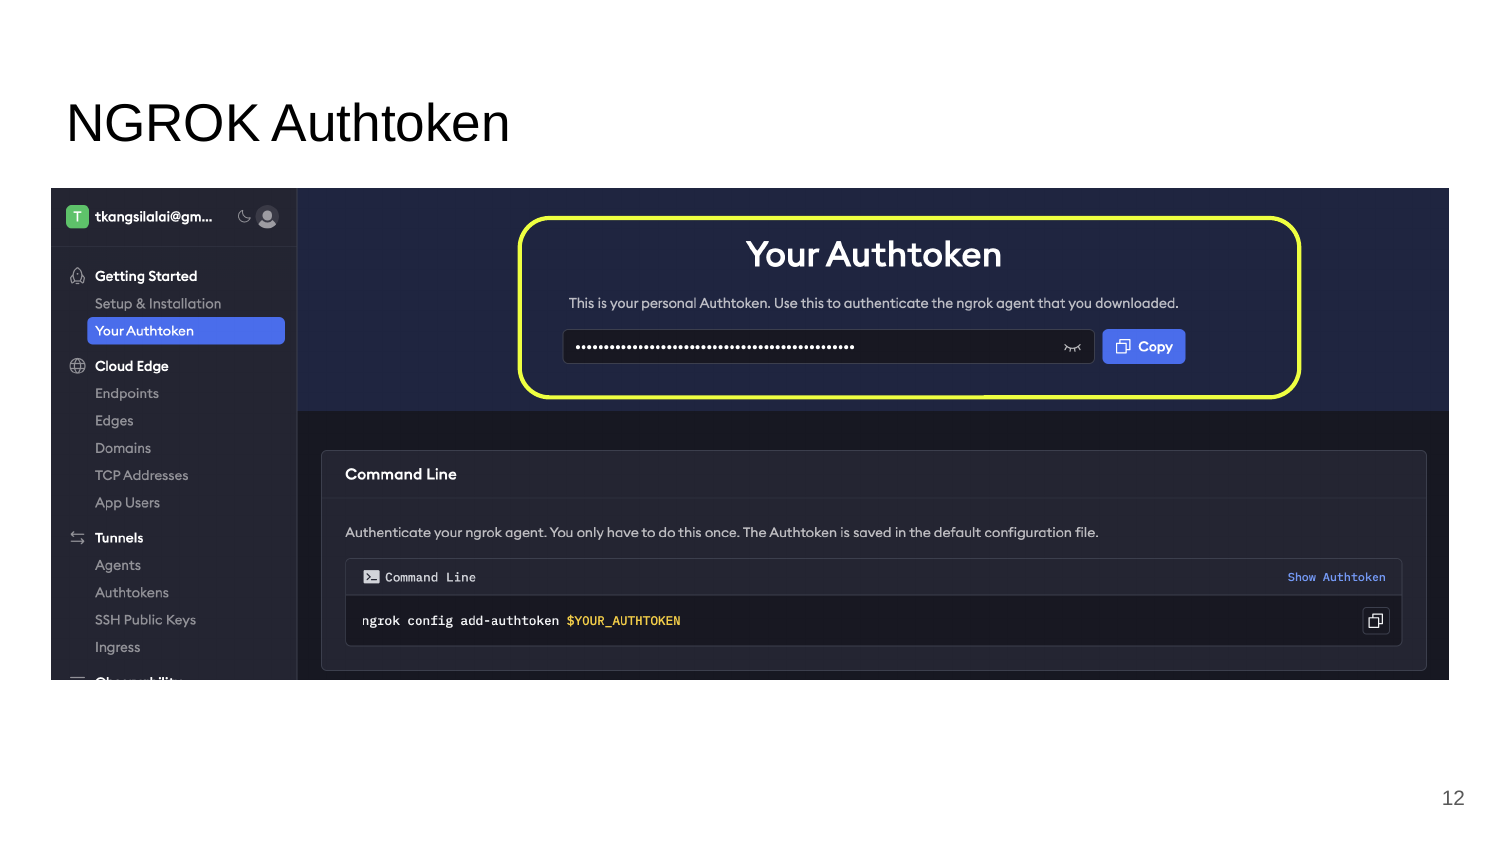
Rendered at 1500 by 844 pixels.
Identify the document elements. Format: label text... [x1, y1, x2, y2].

slide_number 12 [1389, 764, 1480, 830]
picture [50, 188, 1450, 680]
title NGROK Authtoken [51, 72, 1449, 167]
